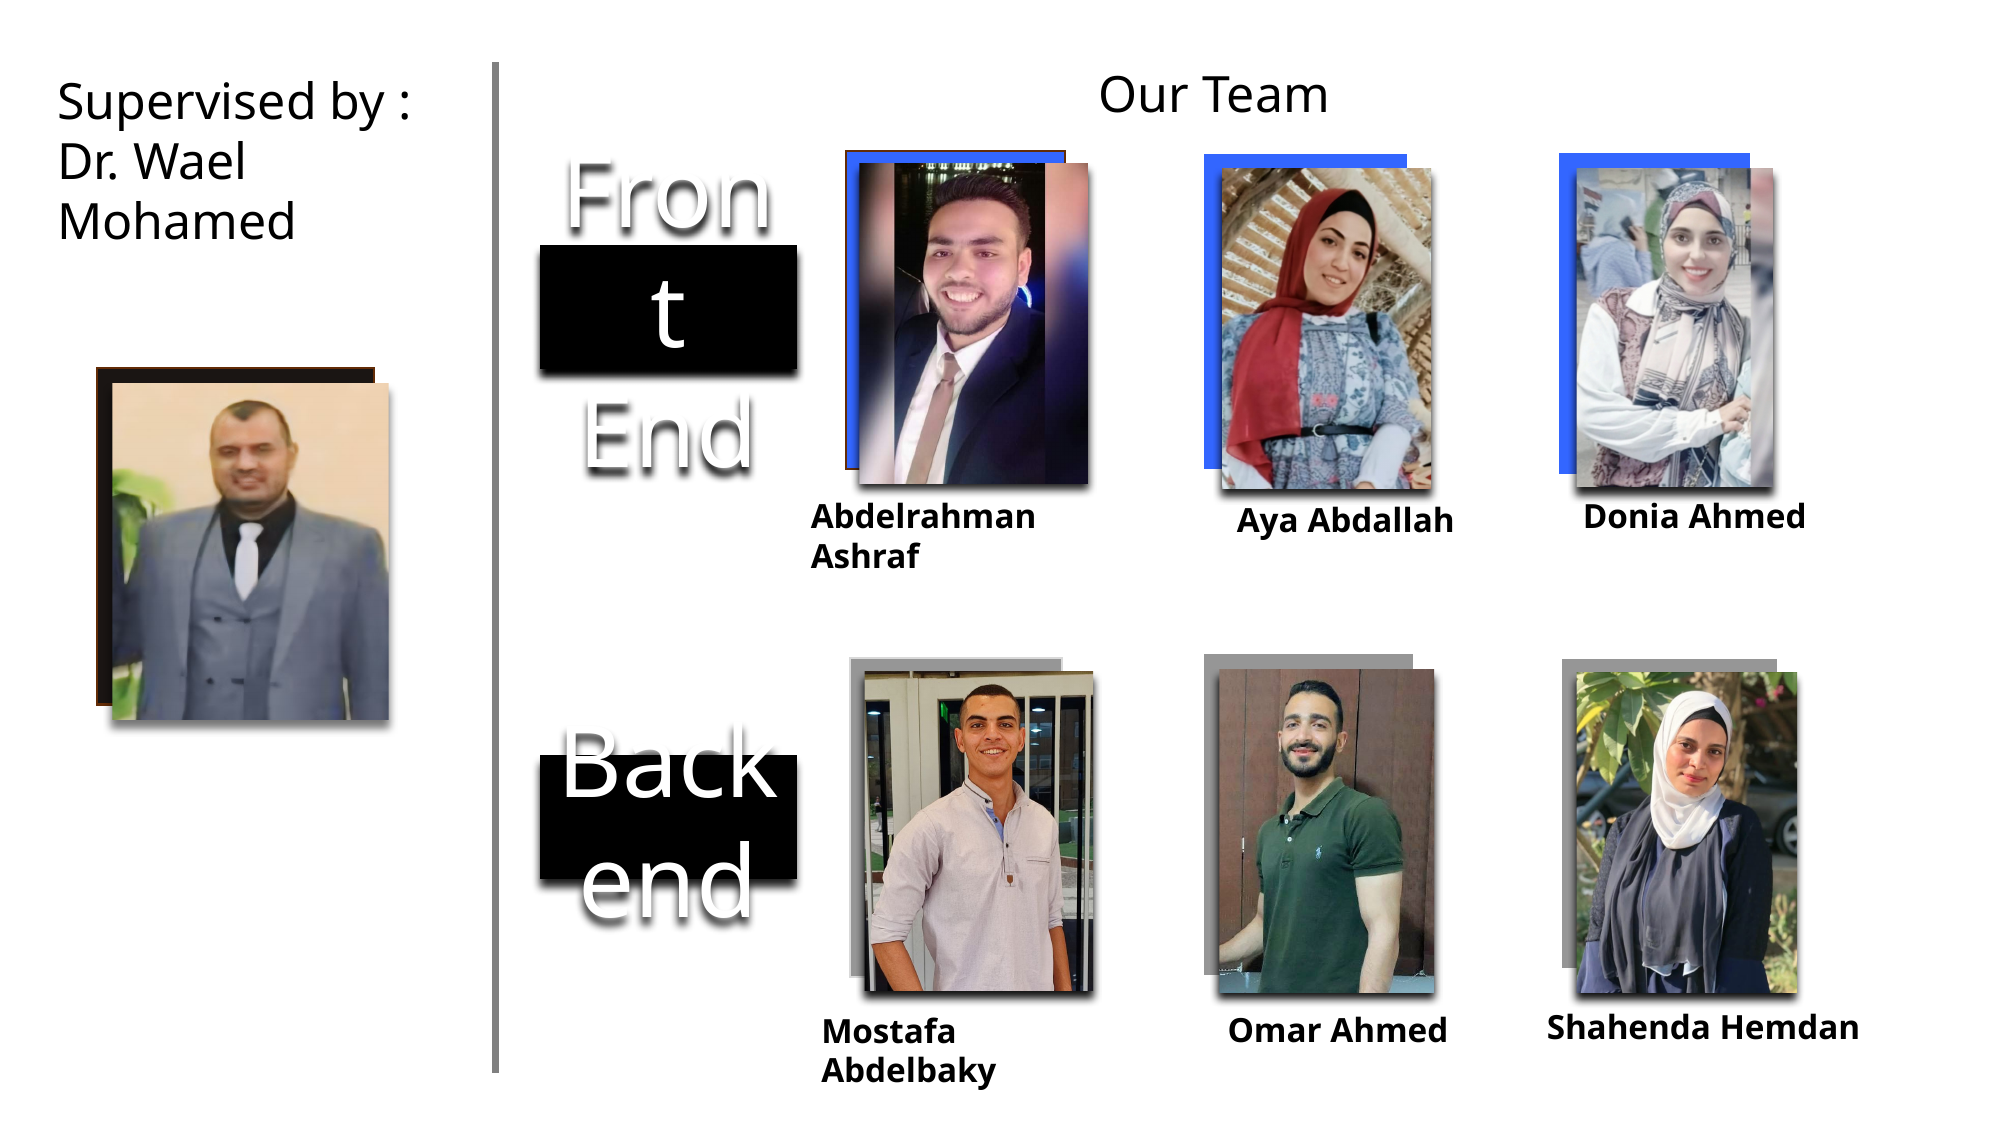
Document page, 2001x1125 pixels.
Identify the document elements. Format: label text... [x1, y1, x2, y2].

text_box Shahenda Hemdan [1532, 998, 1877, 1093]
text_box Mostafa Abdelbaky [806, 1002, 1152, 1125]
text_box [849, 657, 1063, 978]
text_box [1204, 654, 1413, 975]
text_box [1562, 659, 1777, 968]
text_box Front End [540, 245, 797, 369]
text_box Supervised by : Dr. Wael Mohamed [499, 62, 508, 257]
picture [1222, 168, 1432, 489]
text_box Omar Ahmed [1212, 1001, 1558, 1097]
picture [1576, 672, 1798, 993]
text_box Supervised by : Dr. Wael Mohamed [42, 62, 492, 257]
picture [1219, 669, 1435, 993]
text_box Our Team [1084, 54, 1550, 130]
picture [859, 162, 1088, 484]
text_box [96, 367, 375, 706]
text_box Backend [540, 755, 797, 879]
text_box [1559, 153, 1750, 474]
picture [1576, 167, 1773, 487]
picture [864, 671, 1094, 992]
text_box Aya Abdallah [1222, 491, 1567, 587]
text_box Abdelrahman Ashraf [796, 488, 1141, 623]
text_box Donia Ahmed [1568, 488, 1913, 583]
picture [112, 383, 389, 720]
text_box [1204, 154, 1407, 469]
text_box [845, 150, 1066, 470]
